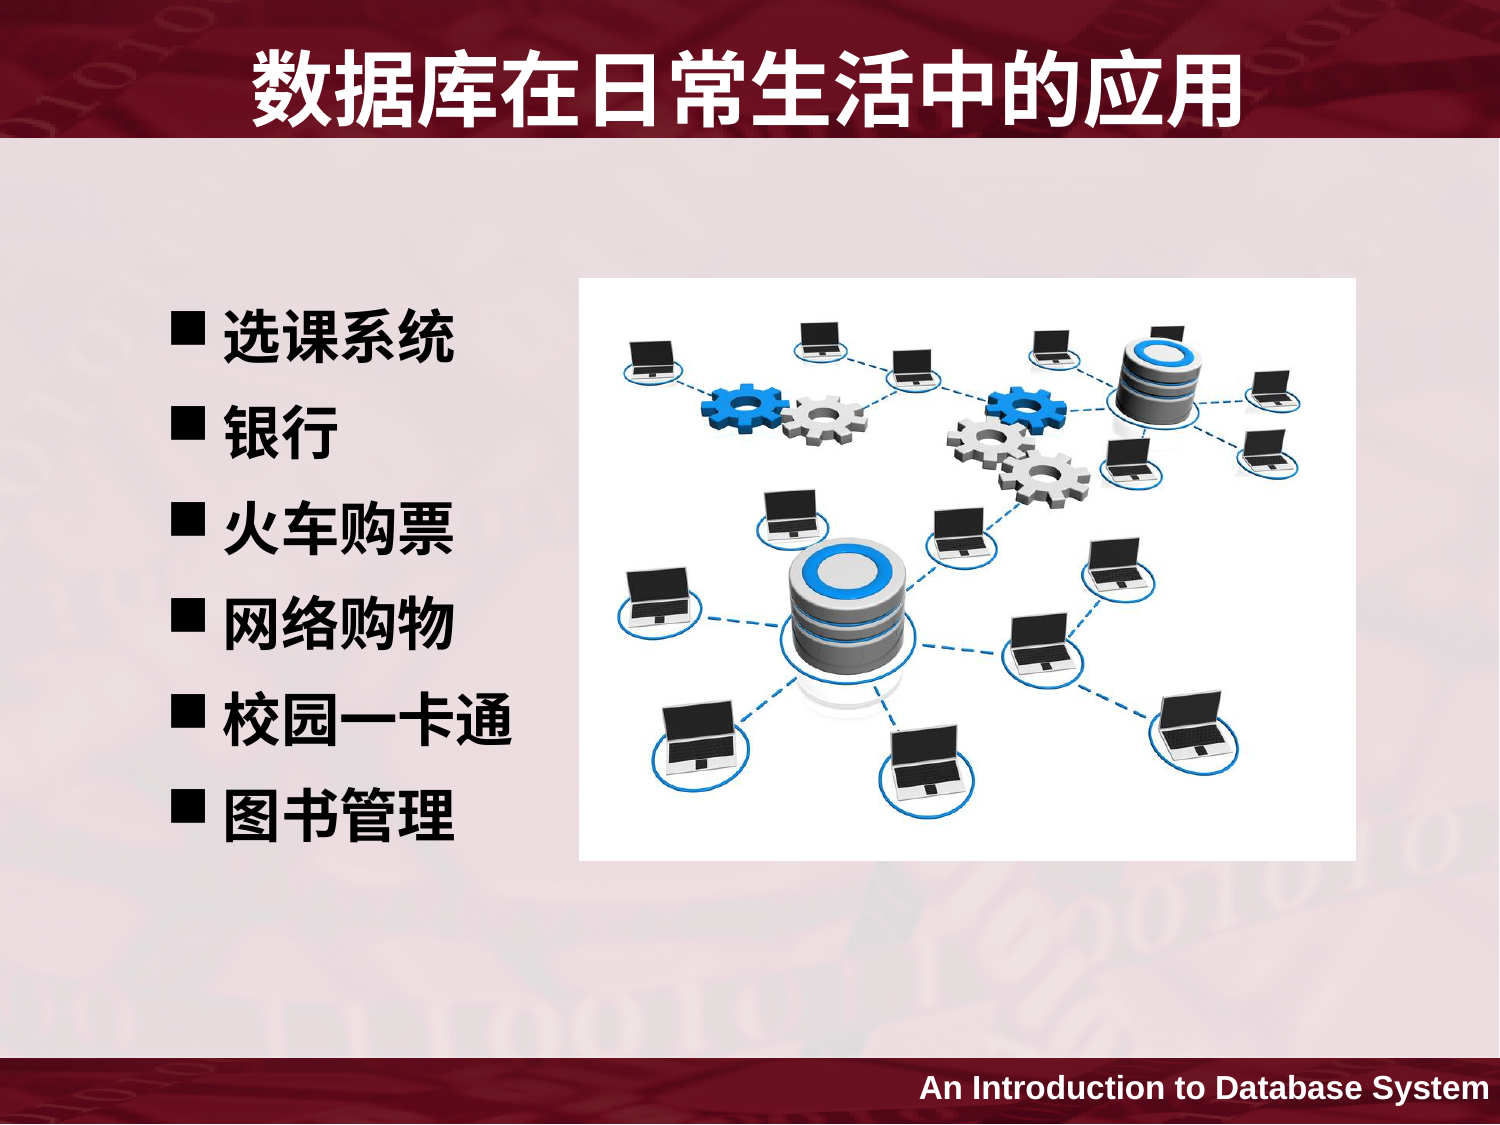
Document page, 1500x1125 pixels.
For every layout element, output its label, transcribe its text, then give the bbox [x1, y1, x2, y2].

list 选课系统 银行 火车购票 网络购物 校园一卡通 图书管理 [151, 278, 551, 861]
picture [0, 0, 1500, 1124]
title 数据库在日常生活中的应用 [75, 0, 1425, 181]
